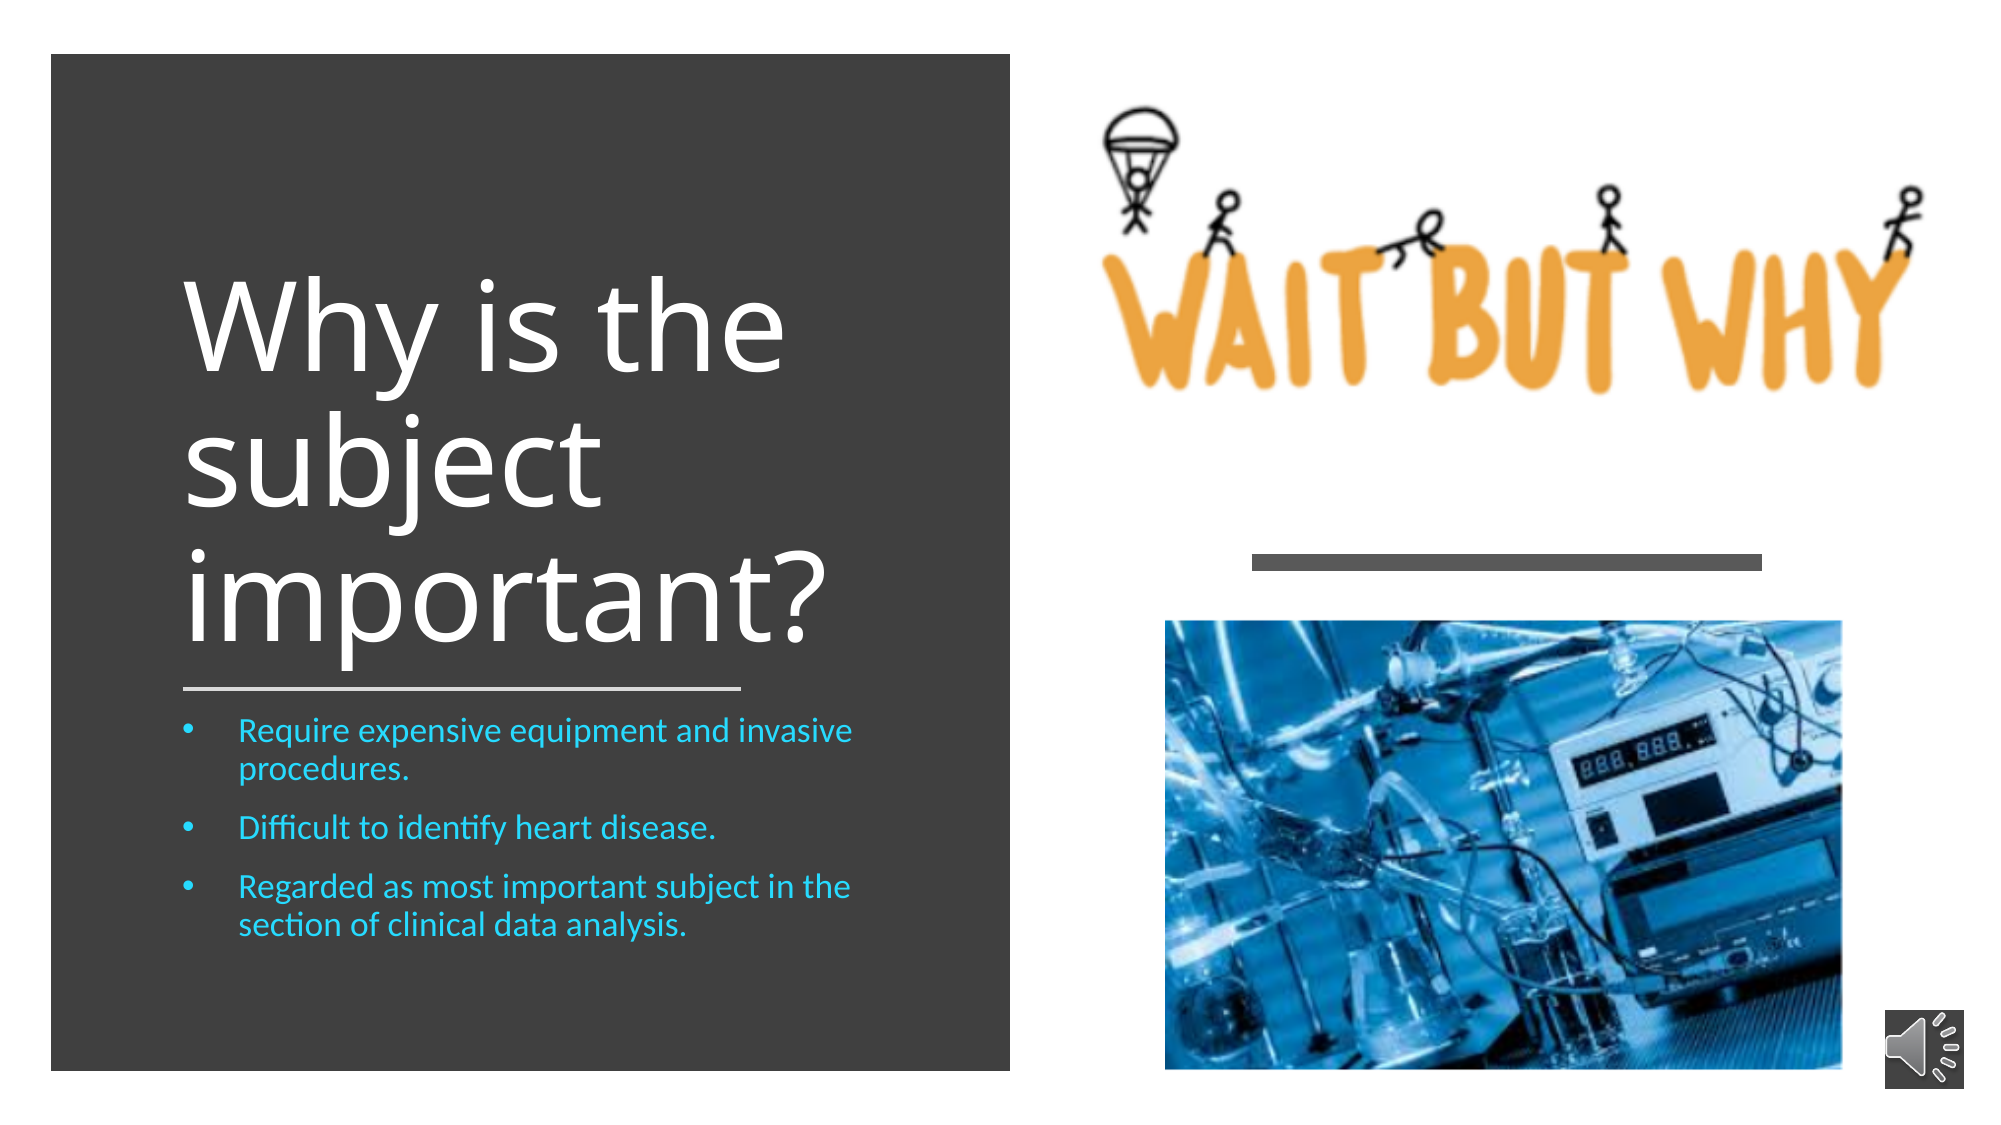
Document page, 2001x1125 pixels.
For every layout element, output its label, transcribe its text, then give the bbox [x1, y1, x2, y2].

picture [1062, 73, 1947, 489]
title Why is the subject important? [167, 172, 899, 677]
picture [1165, 615, 1845, 1074]
text_box [61, 64, 1001, 1061]
subtitle Require expensive equipment and invasive procedures. Difficult to identify heart disease. Regarded as most important subject in the section of clinical data analysis. [167, 704, 899, 953]
picture [1884, 1009, 1965, 1090]
